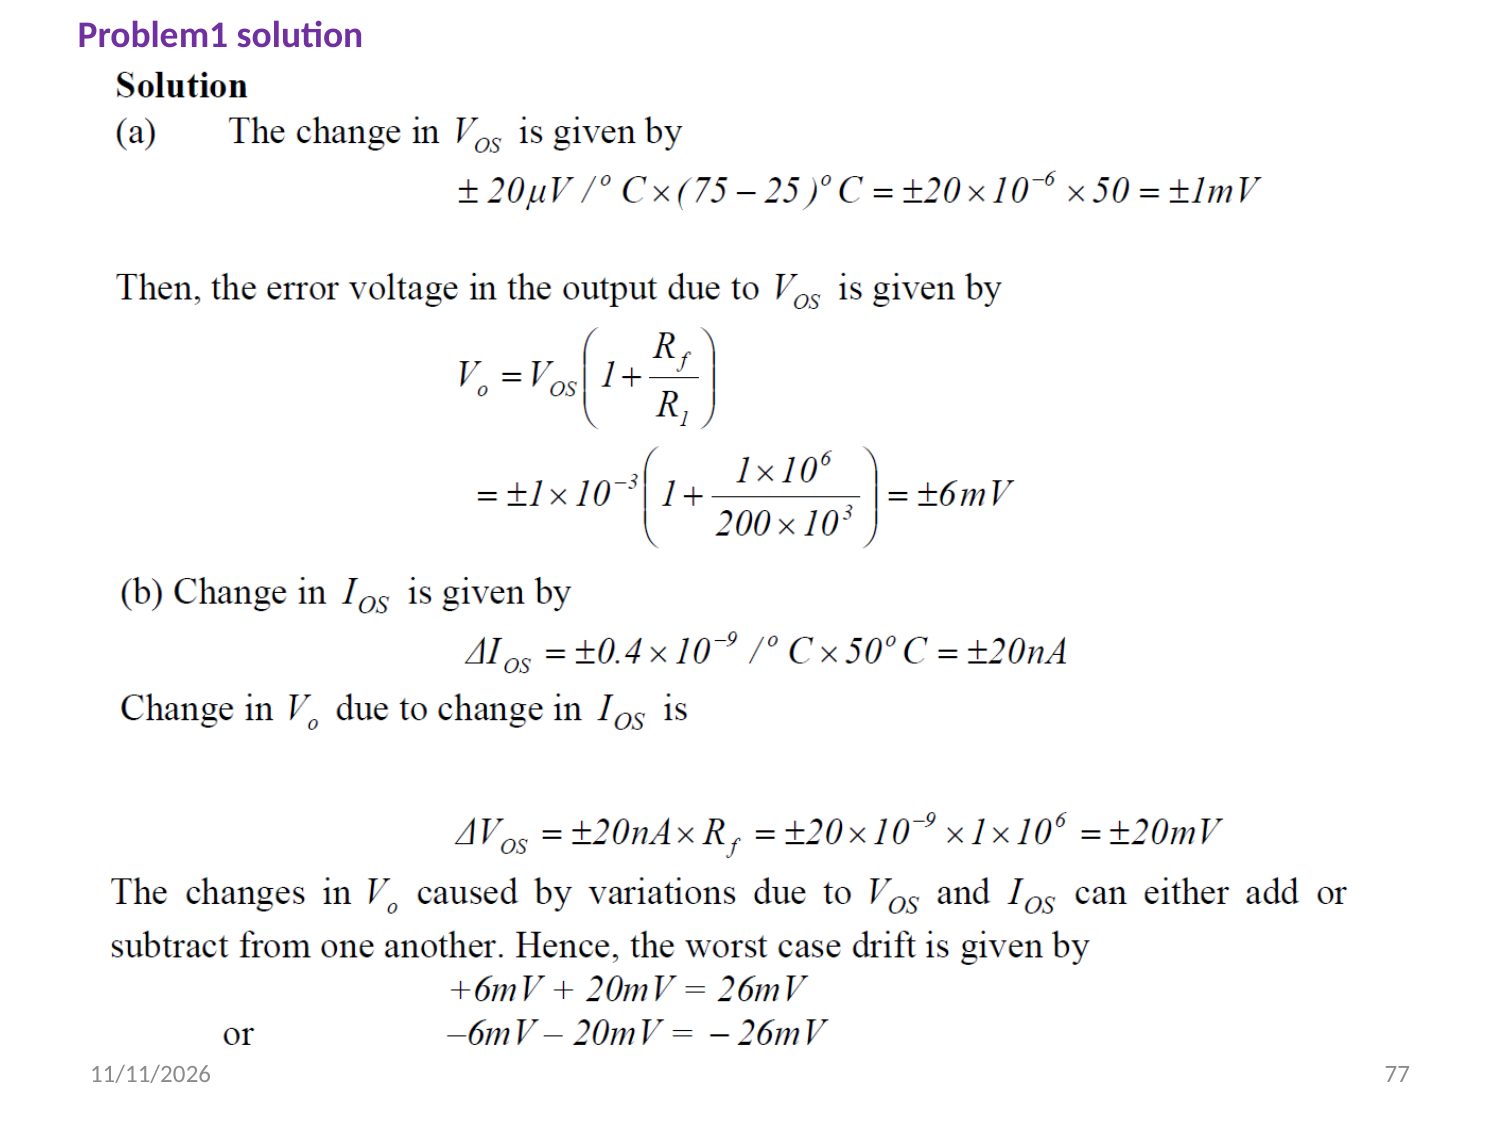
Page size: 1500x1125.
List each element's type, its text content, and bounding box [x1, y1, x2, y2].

slide_number 77 [1074, 1042, 1425, 1103]
picture [74, 562, 1362, 1060]
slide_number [75, 1068, 425, 1103]
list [74, 40, 1324, 558]
text_box Problem1 solution [62, 2, 379, 63]
